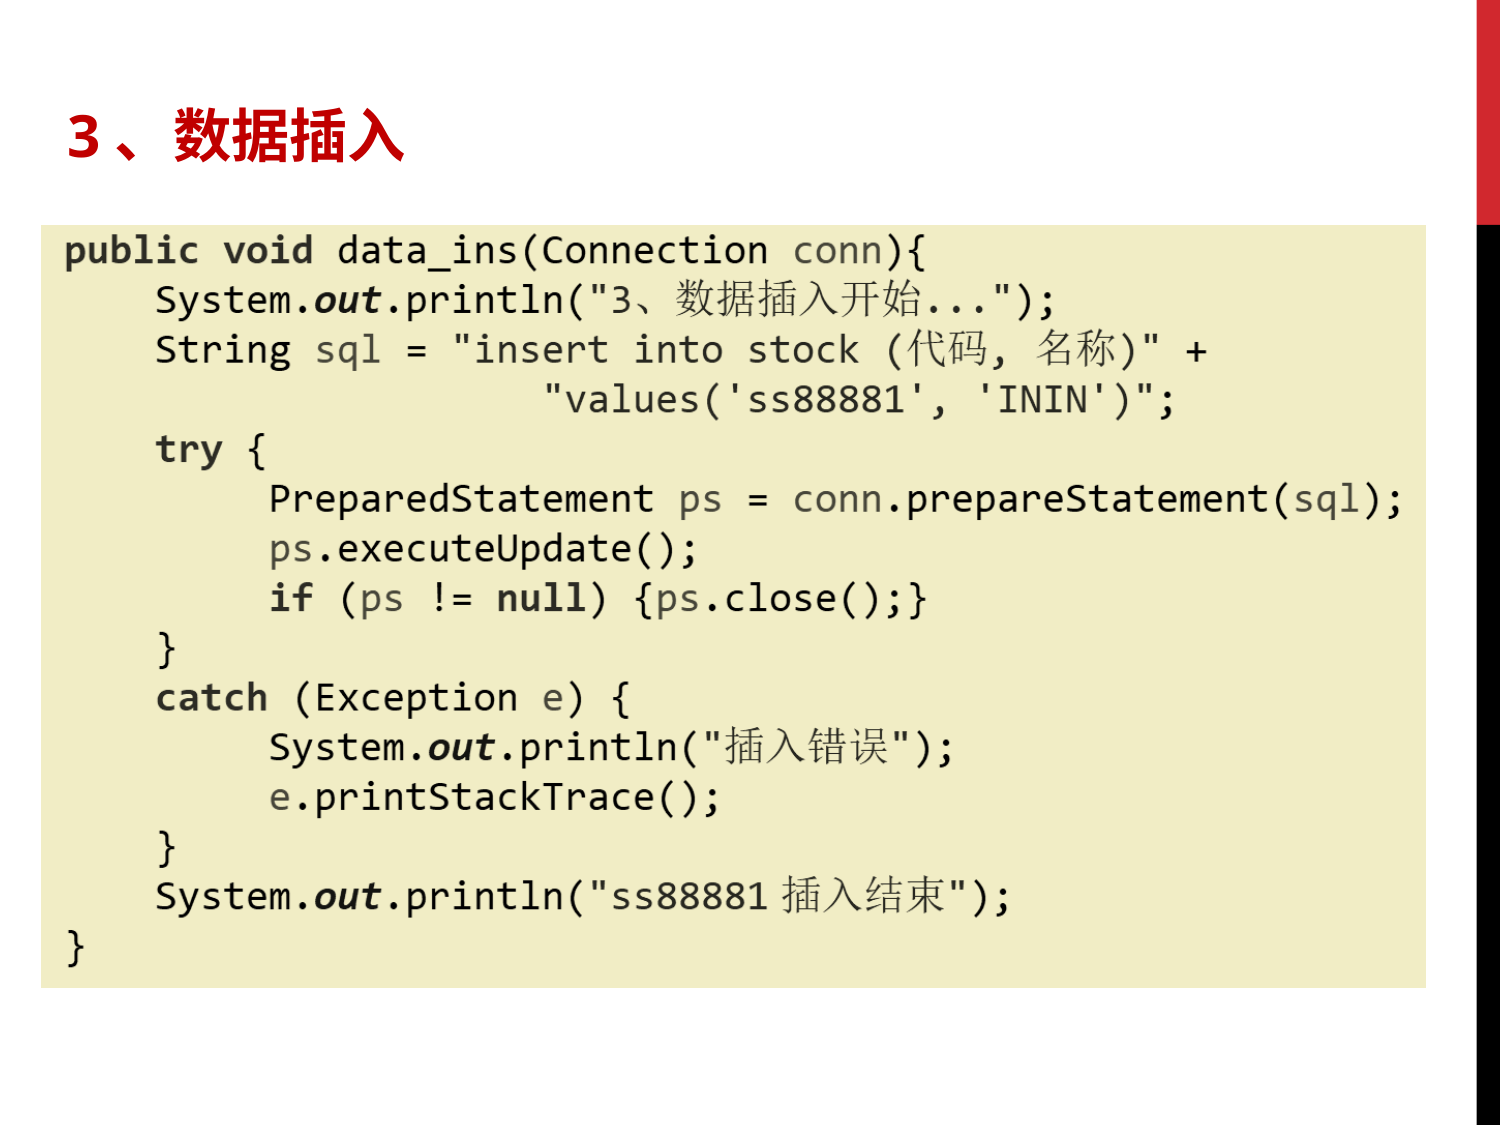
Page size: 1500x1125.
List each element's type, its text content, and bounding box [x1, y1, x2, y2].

picture [40, 225, 1426, 989]
text_box 3、数据插入 [53, 57, 1459, 177]
